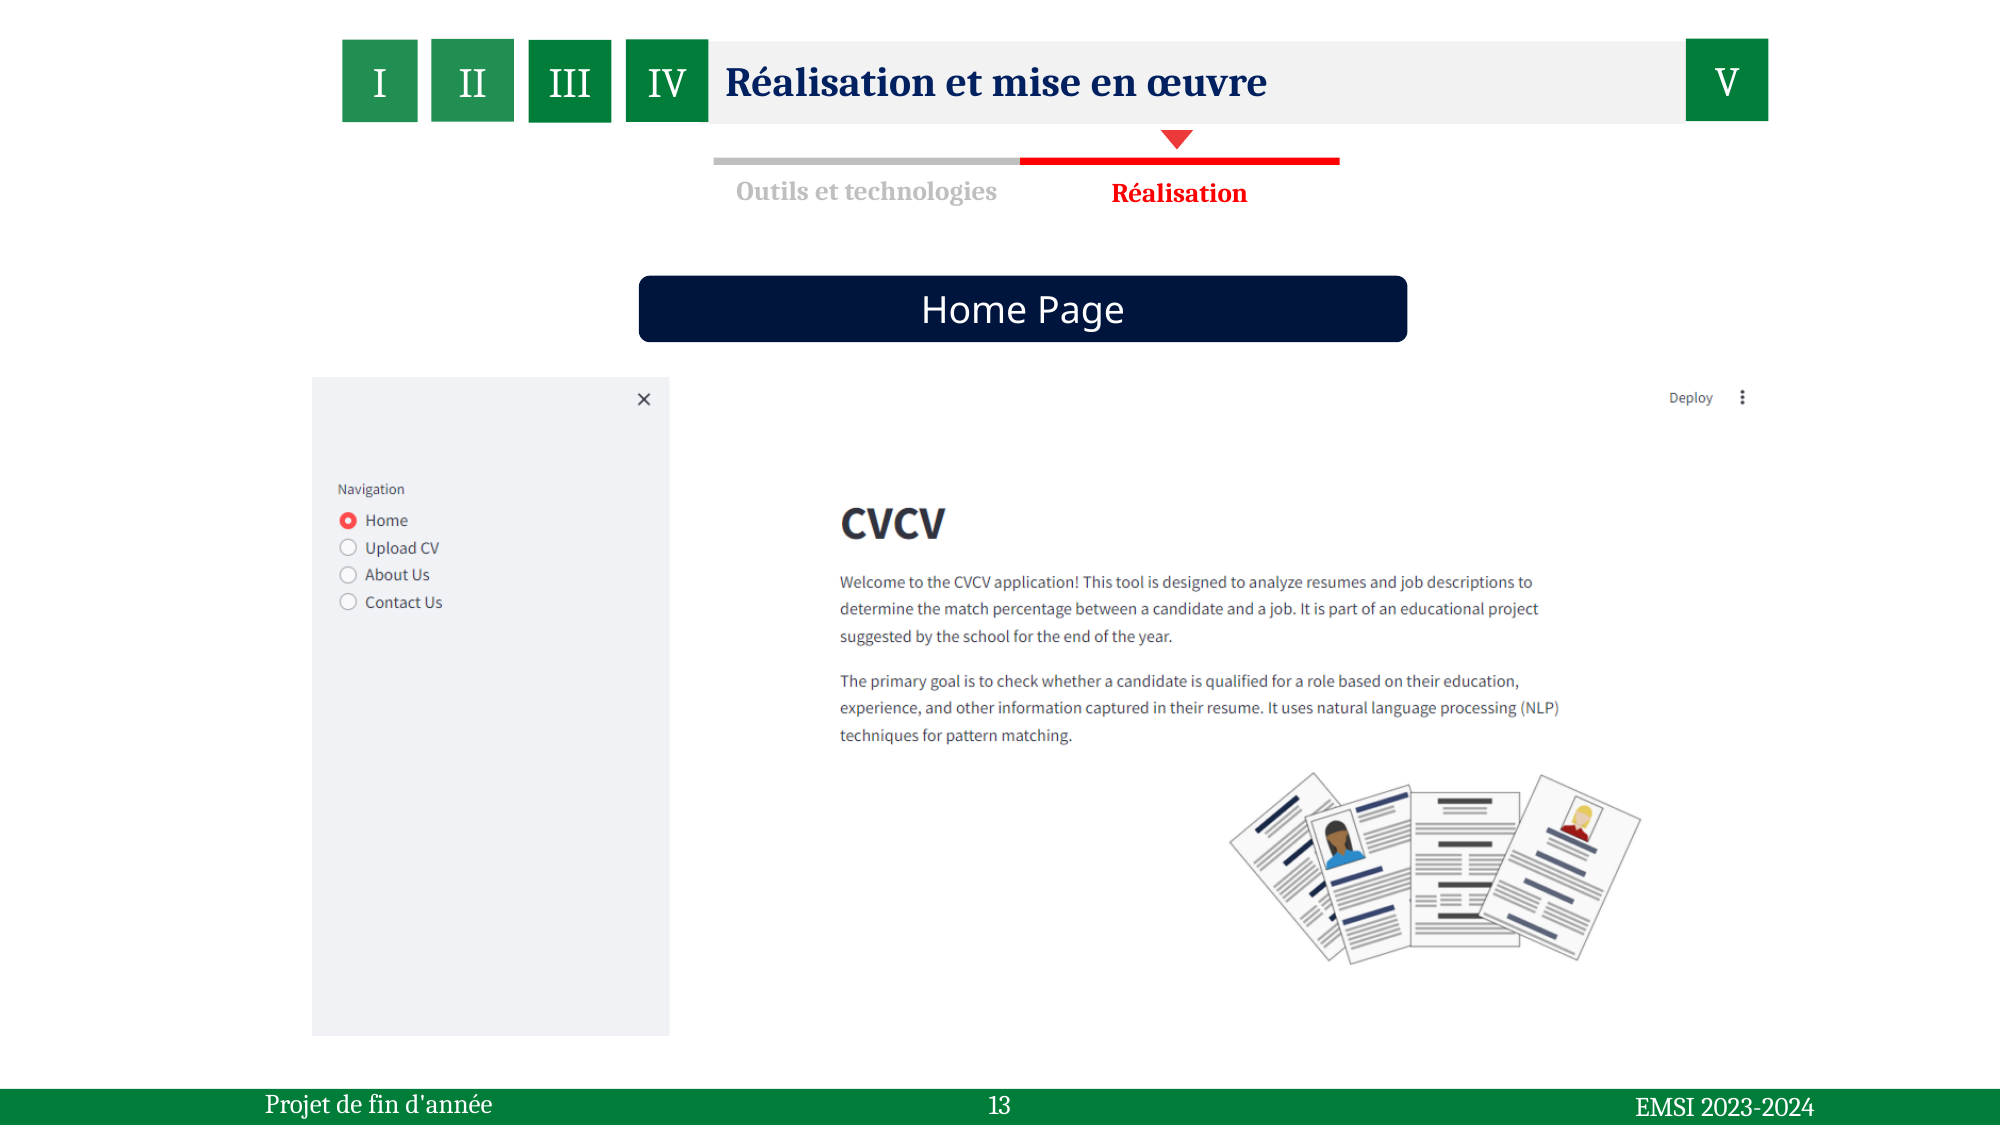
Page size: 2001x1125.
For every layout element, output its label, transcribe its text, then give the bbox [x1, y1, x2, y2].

slide_number 13 [747, 1081, 1253, 1125]
text_box [713, 157, 1020, 165]
text_box Home Page [638, 275, 1408, 343]
text_box II [431, 38, 514, 122]
text_box [1253, 1088, 1620, 1125]
text_box [1162, 132, 1192, 150]
text_box Réalisation [1020, 167, 1340, 216]
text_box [522, 41, 1750, 125]
text_box EMSI 2023-2024 [1620, 1081, 1911, 1125]
text_box Projet de fin d'année [249, 1079, 581, 1125]
text_box [1911, 1088, 2000, 1125]
picture [312, 377, 1766, 1036]
text_box [1020, 157, 1340, 165]
text_box [581, 1088, 747, 1125]
text_box V [1685, 38, 1769, 122]
text_box I [342, 39, 418, 123]
text_box [0, 1088, 249, 1125]
text_box Outils et technologies [713, 166, 1020, 214]
